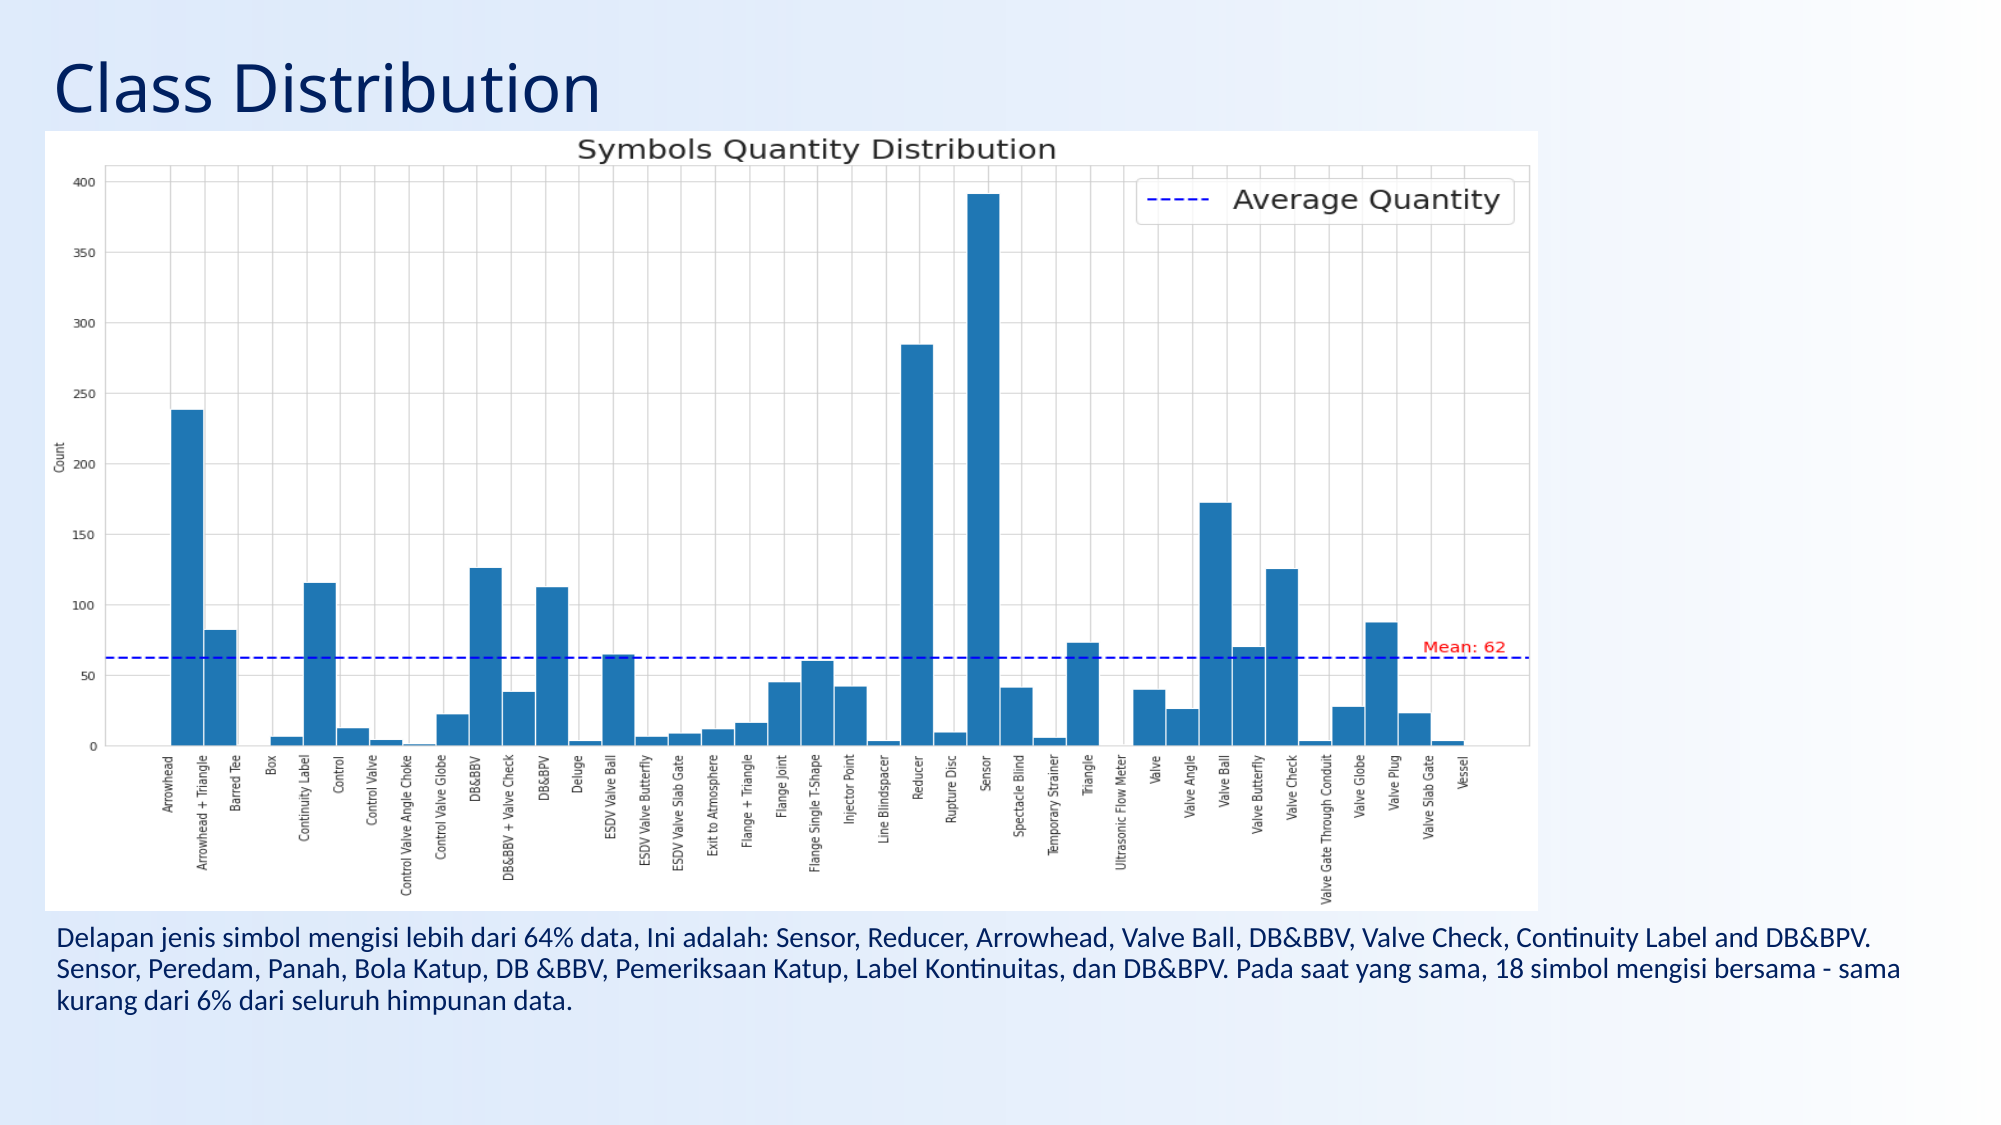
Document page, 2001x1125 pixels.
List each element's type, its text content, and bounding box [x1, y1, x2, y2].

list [44, 131, 1538, 912]
text_box ,. [0, 0, 2000, 1125]
text_box Delapan jenis simbol mengisi lebih dari 64% data, Ini adalah: Sensor, Reducer, Arrowhead, Valve Ball, DB&BBV, Valve Check, Continuity Label and DB&BPV. Sensor, Peredam, Panah, Bola Katup, DB &BBV, Pemeriksaan Katup, Label Kontinuitas, dan DB&BPV. Pada saat yang sama, 18 simbol mengisi bersama - sama kurang dari 6% dari seluruh himpunan data. [41, 911, 1922, 1060]
title Class Distribution [38, 27, 1032, 156]
